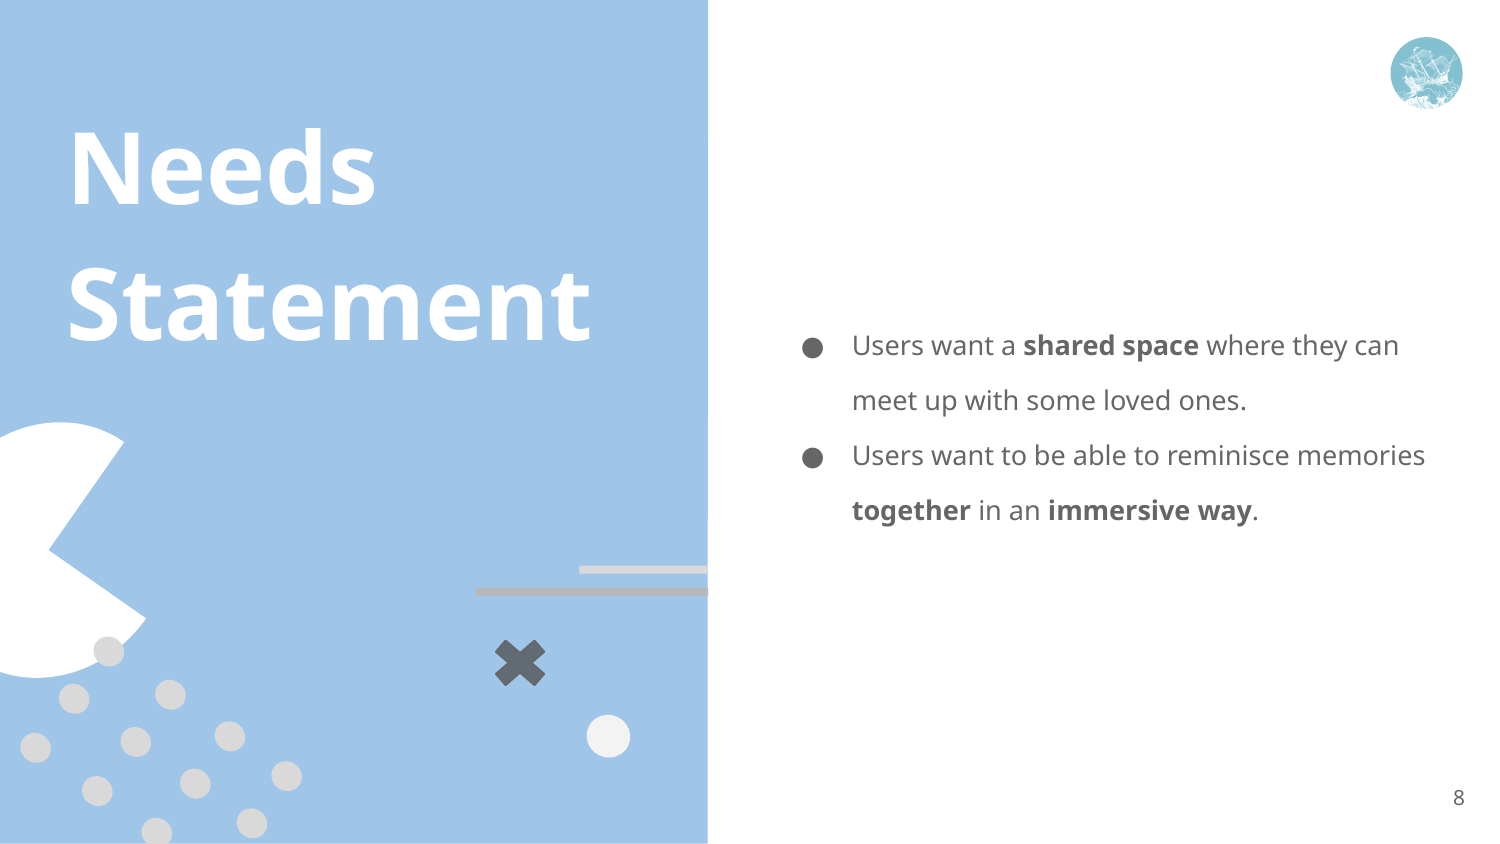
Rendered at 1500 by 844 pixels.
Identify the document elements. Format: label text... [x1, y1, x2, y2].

list Users want a shared space where they can meet up with some loved ones. Users want to be able to reminisce memories together in an immersive way. [761, 82, 1463, 755]
title Needs Statement [51, 82, 660, 494]
picture [1390, 36, 1463, 110]
slide_number ‹#› [1389, 764, 1480, 830]
